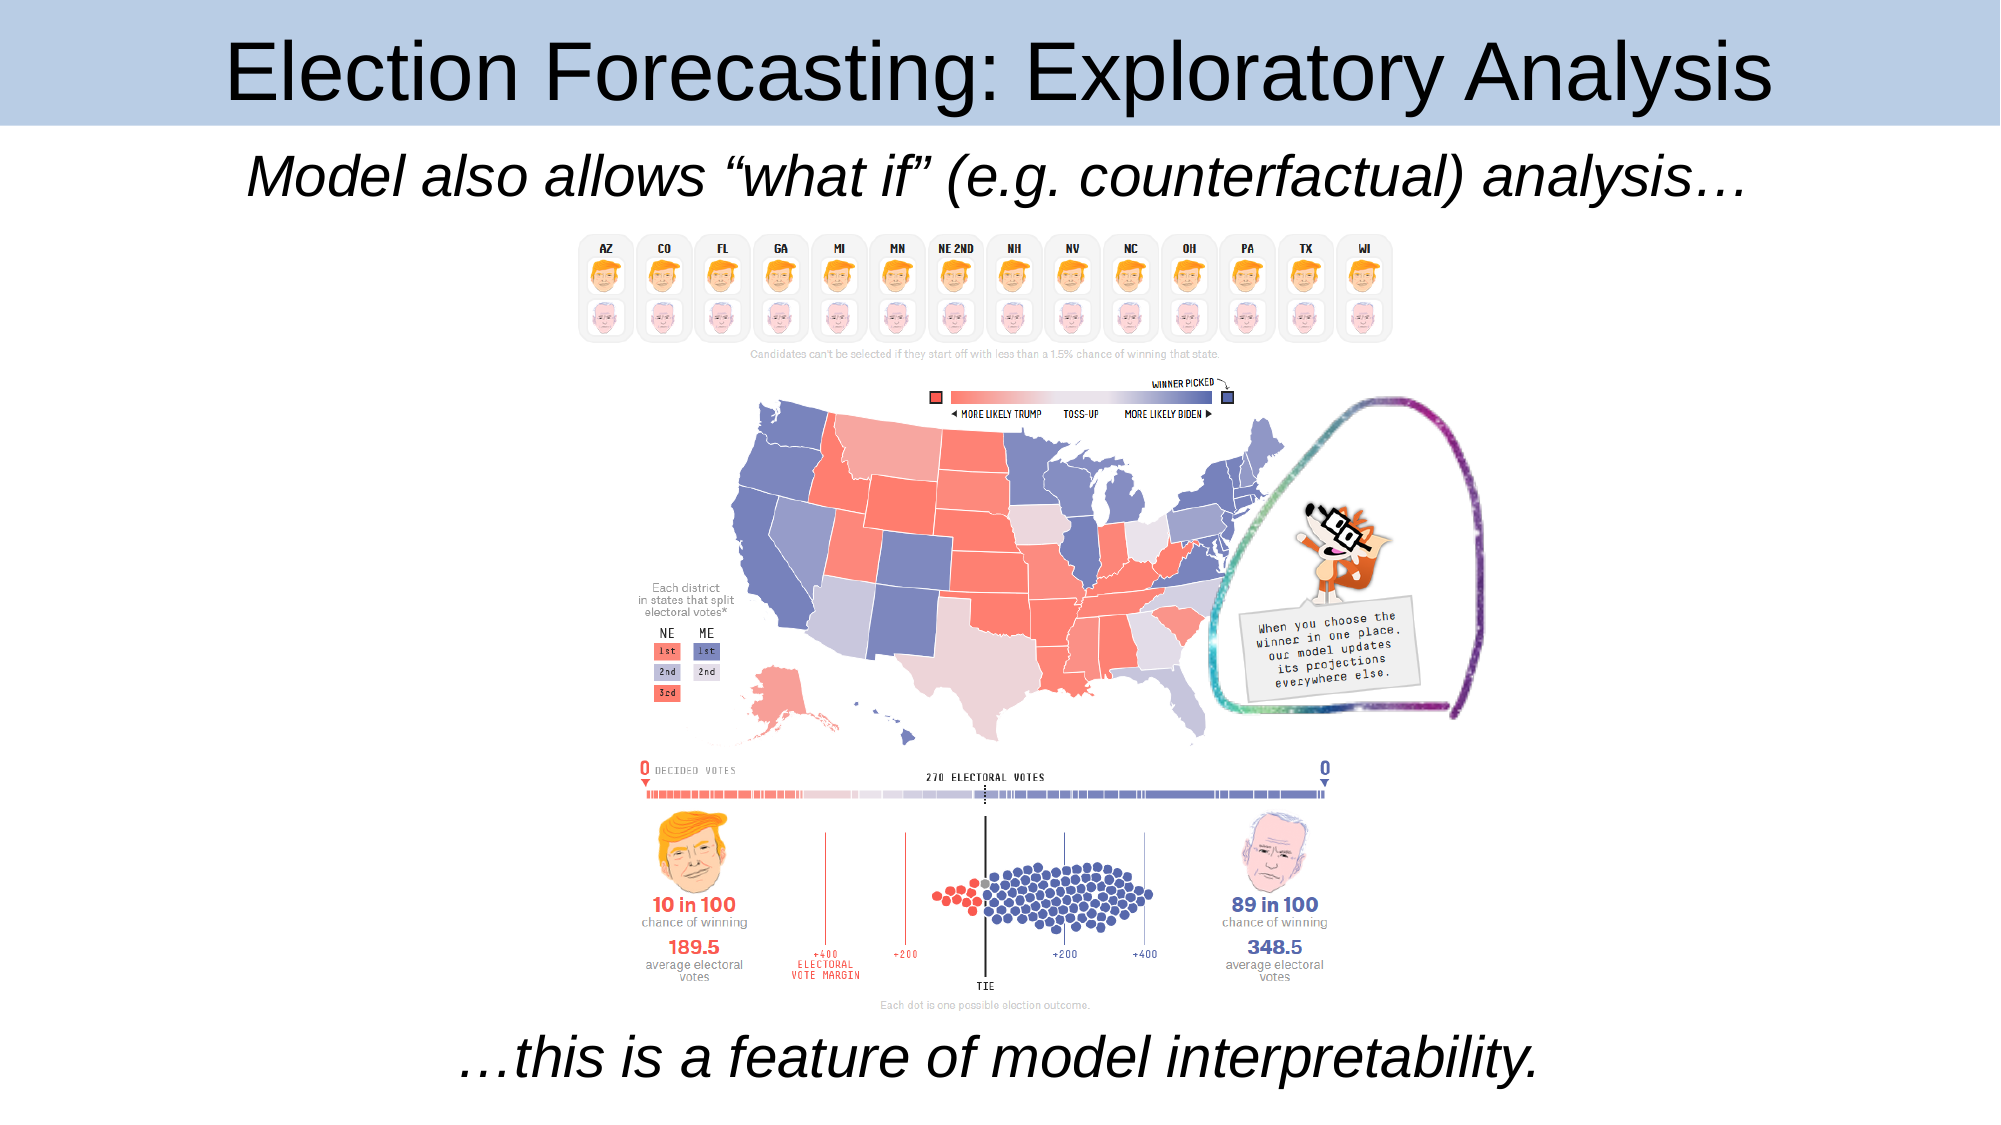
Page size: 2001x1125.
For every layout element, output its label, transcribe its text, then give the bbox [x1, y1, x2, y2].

text_box …this is a feature of model interpretability. [0, 1019, 2000, 1125]
title Election Forecasting: Exploratory Analysis [0, 0, 2000, 126]
picture [566, 228, 1490, 1020]
list Model also allows “what if” (e.g. counterfactual) analysis… [0, 139, 2000, 314]
